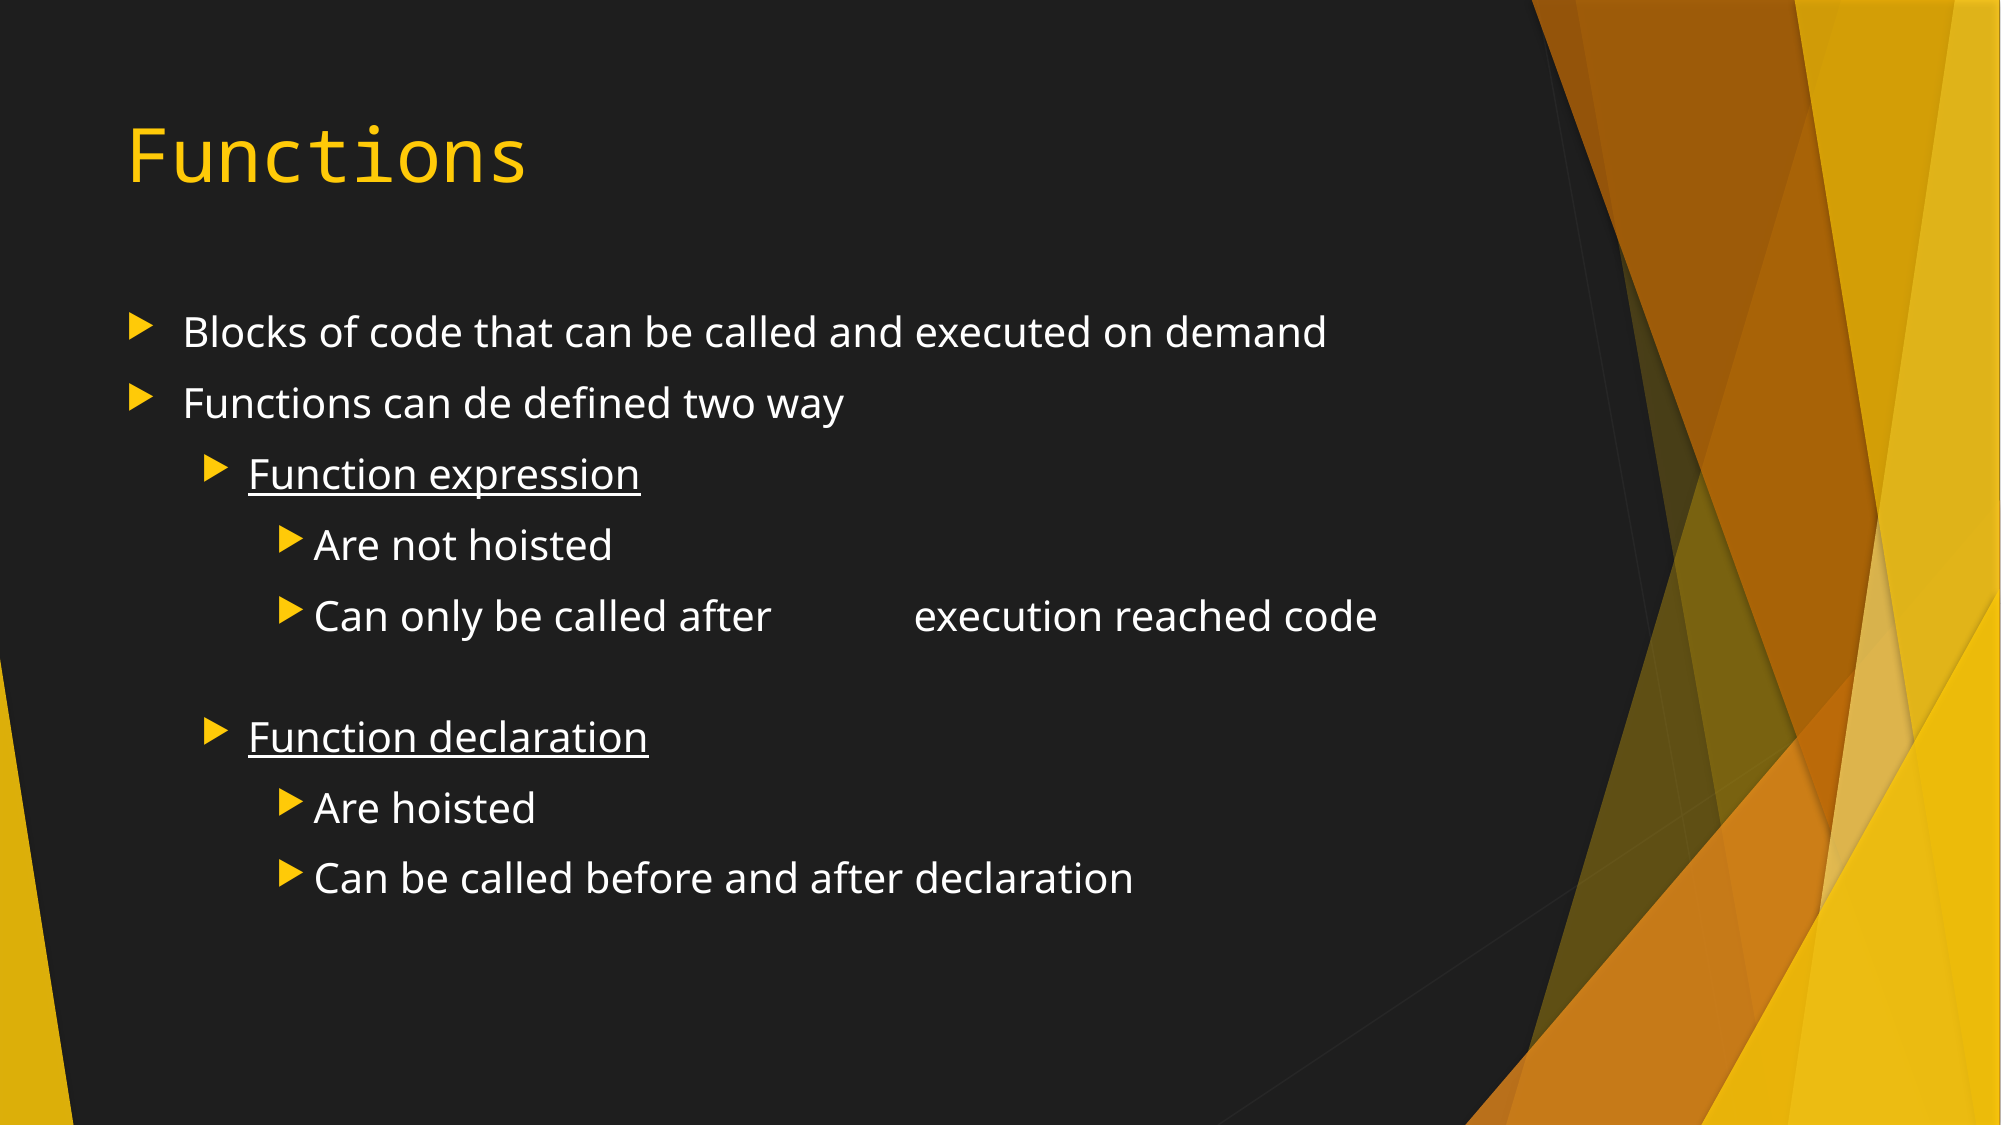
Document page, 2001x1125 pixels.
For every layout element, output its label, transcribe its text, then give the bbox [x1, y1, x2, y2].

list Blocks of code that can be called and executed on demand Functions can de defined two way Function expression Are not hoisted Can only be called after execution reached code Function declaration Are hoisted Can be called before and after declaration [111, 298, 1522, 935]
title Functions [111, 99, 1522, 249]
